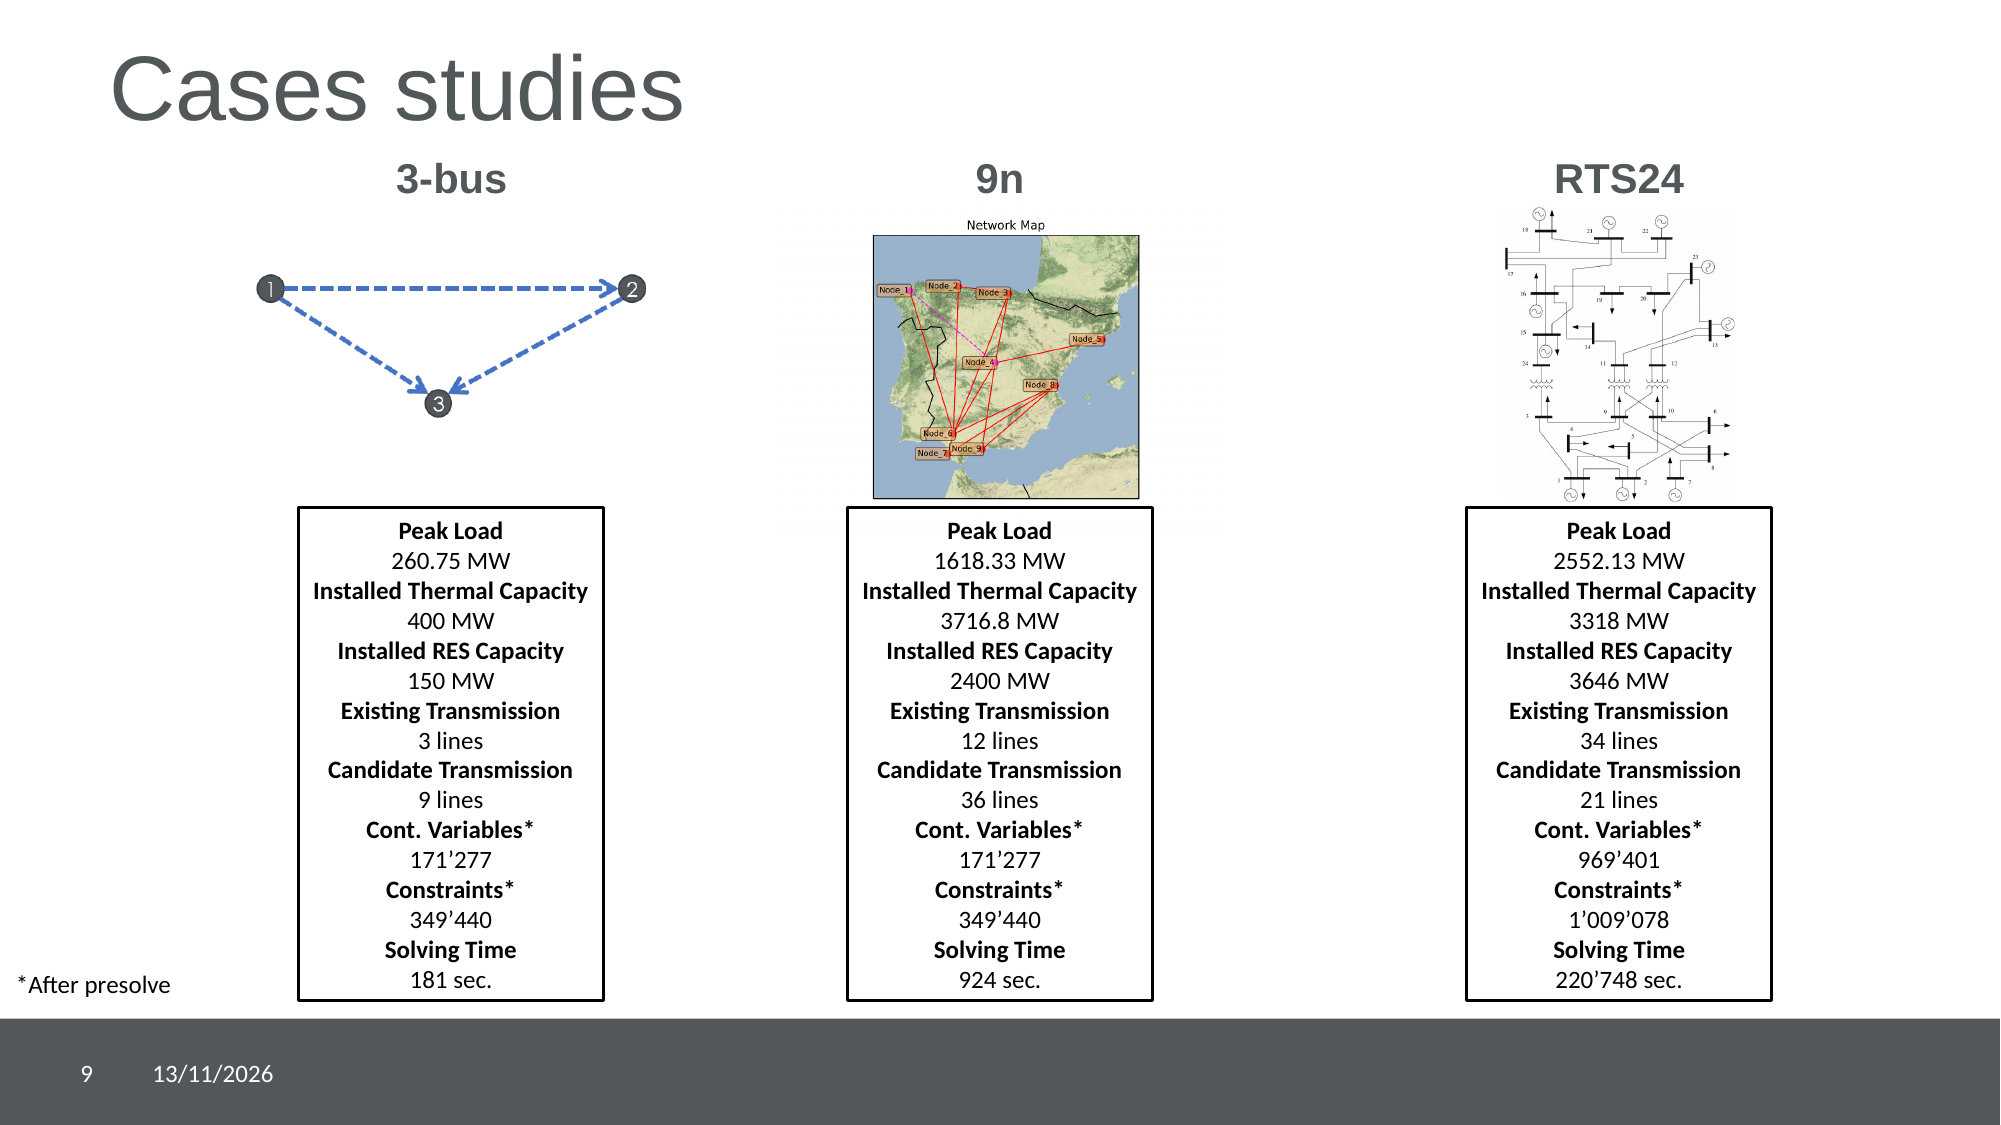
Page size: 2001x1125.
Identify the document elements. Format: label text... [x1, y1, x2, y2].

text_box Peak Load 1618.33 MW Installed Thermal Capacity 3716.8 MW Installed RES Capacity 2400 MW Existing Transmission 12 lines Candidate Transmission 36 lines Cont. Variables* 171’277 Constraints* 349’440 Solving Time 924 sec. [847, 536, 1153, 1001]
text_box RTS24 [1385, 150, 1853, 229]
picture [1503, 207, 1735, 502]
text_box Peak Load 2552.13 MW Installed Thermal Capacity 3318 MW Installed RES Capacity 3646 MW Existing Transmission 34 lines Candidate Transmission 21 lines Cont. Variables* 969’401 Constraints* 1’009’078 Solving Time 220’748 sec. [1466, 507, 1772, 1001]
text_box *After presolve [1, 961, 187, 1007]
picture [251, 268, 651, 429]
text_box 9n [766, 150, 1234, 229]
text_box 3-bus [218, 150, 686, 229]
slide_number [137, 1042, 298, 1103]
picture [772, 194, 1228, 536]
text_box Peak Load 260.75 MW Installed Thermal Capacity 400 MW Installed RES Capacity 150 MW Existing Transmission 3 lines Candidate Transmission 9 lines Cont. Variables* 171’277 Constraints* 349’440 Solving Time 181 sec. [298, 507, 604, 1001]
slide_number 9 [29, 1042, 109, 1103]
text_box Cases studies [94, 33, 1906, 223]
